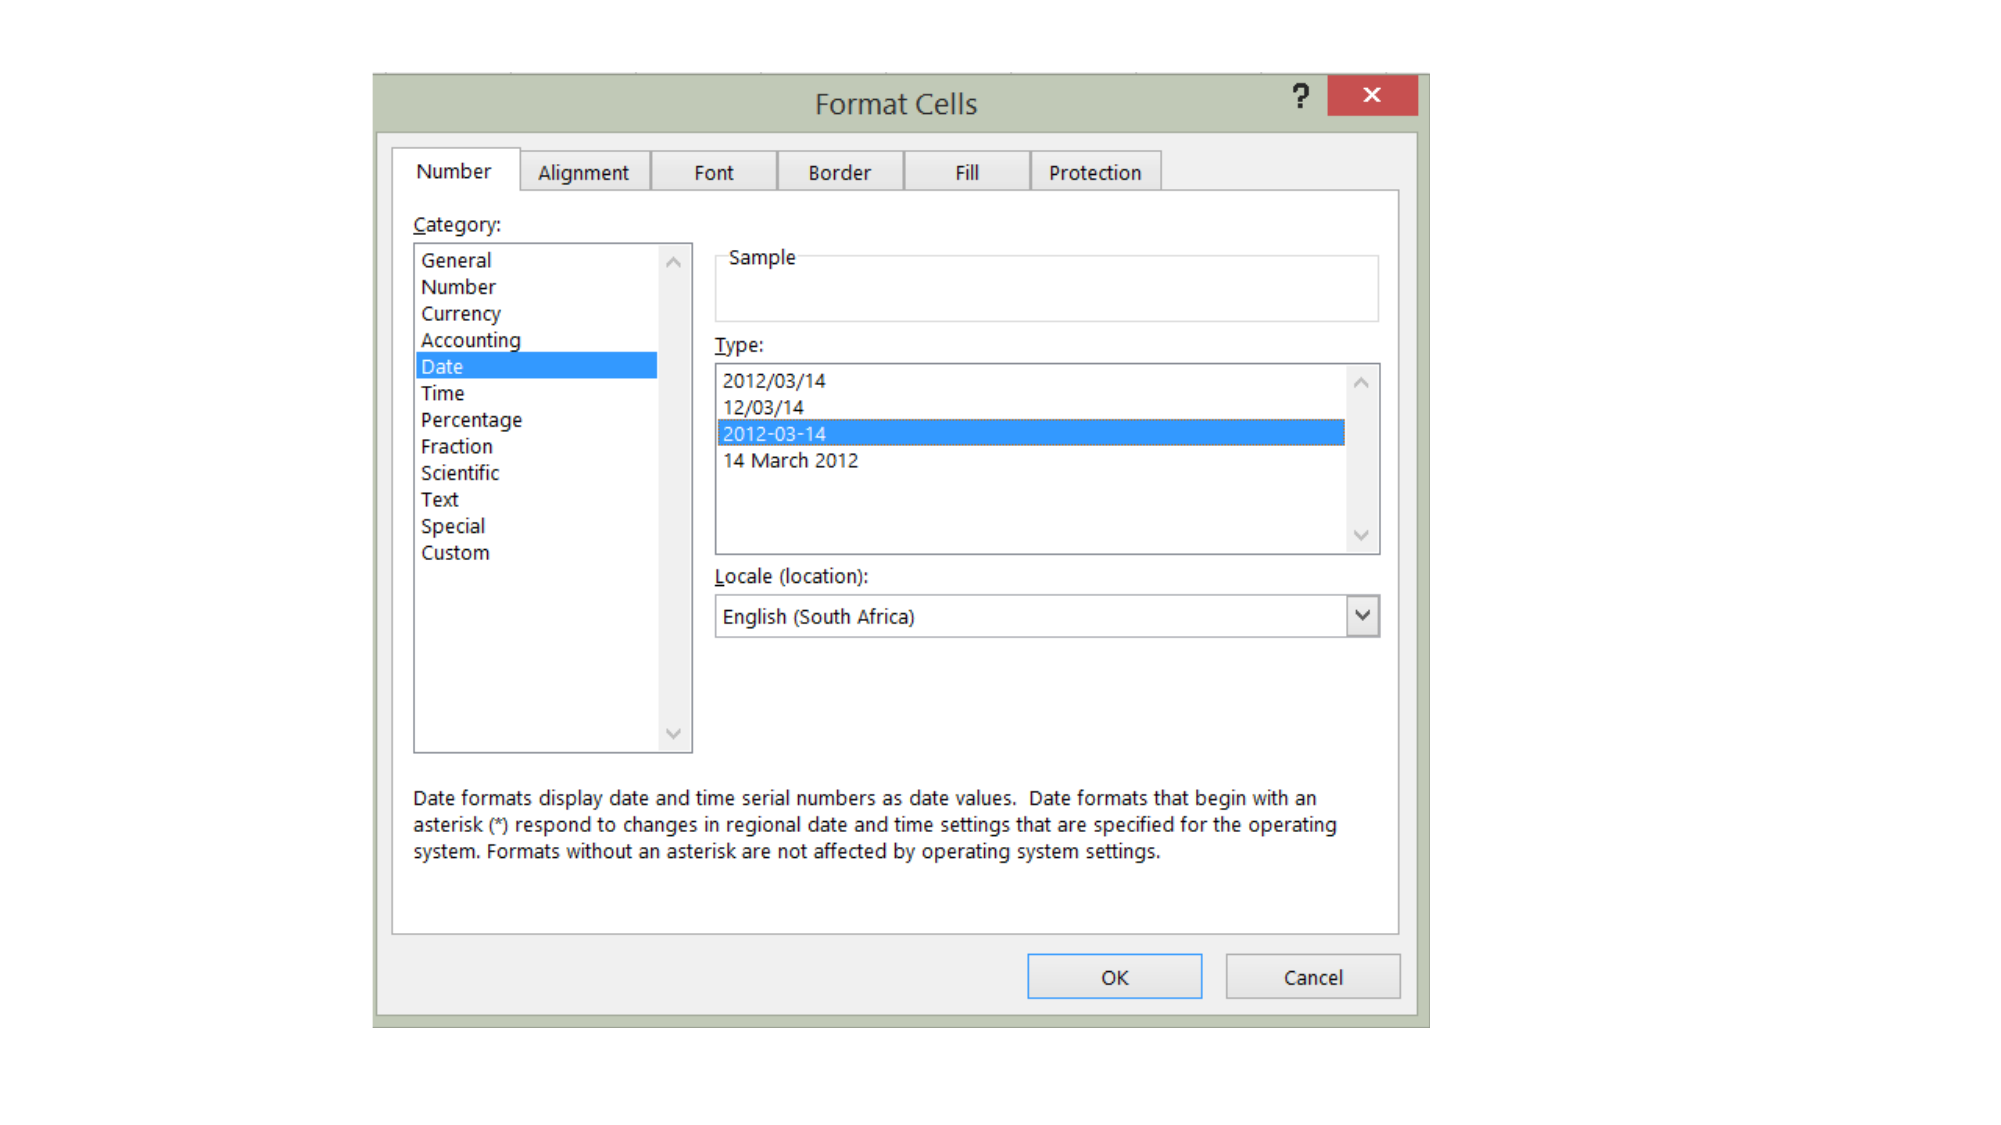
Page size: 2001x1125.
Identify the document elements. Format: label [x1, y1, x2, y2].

picture [372, 72, 1430, 1028]
